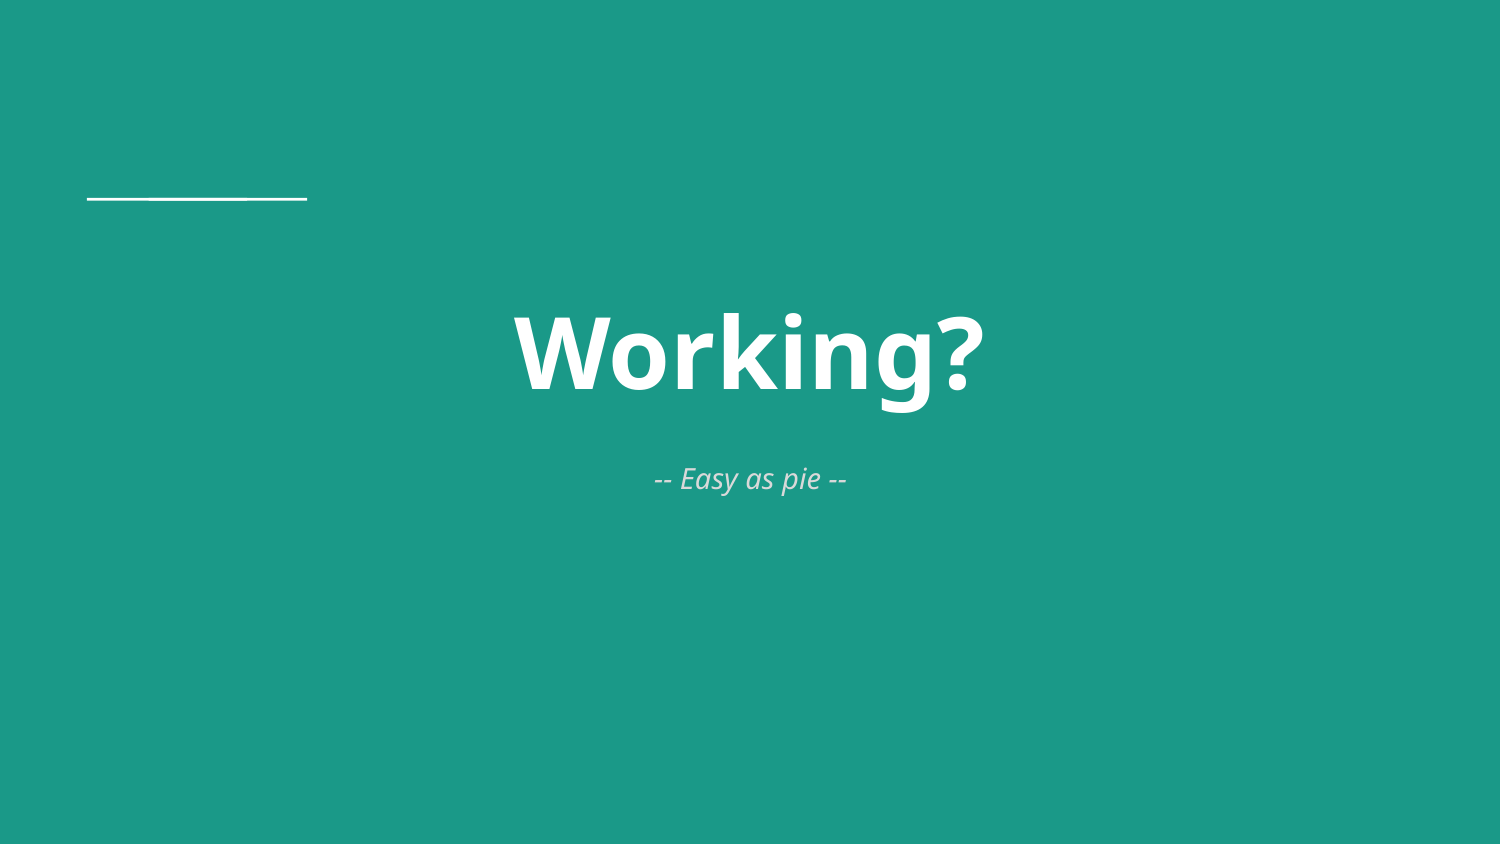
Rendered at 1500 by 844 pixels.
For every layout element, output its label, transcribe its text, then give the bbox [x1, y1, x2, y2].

title Working? [119, 274, 1381, 524]
text_box -- Easy as pie -- [411, 444, 1090, 574]
